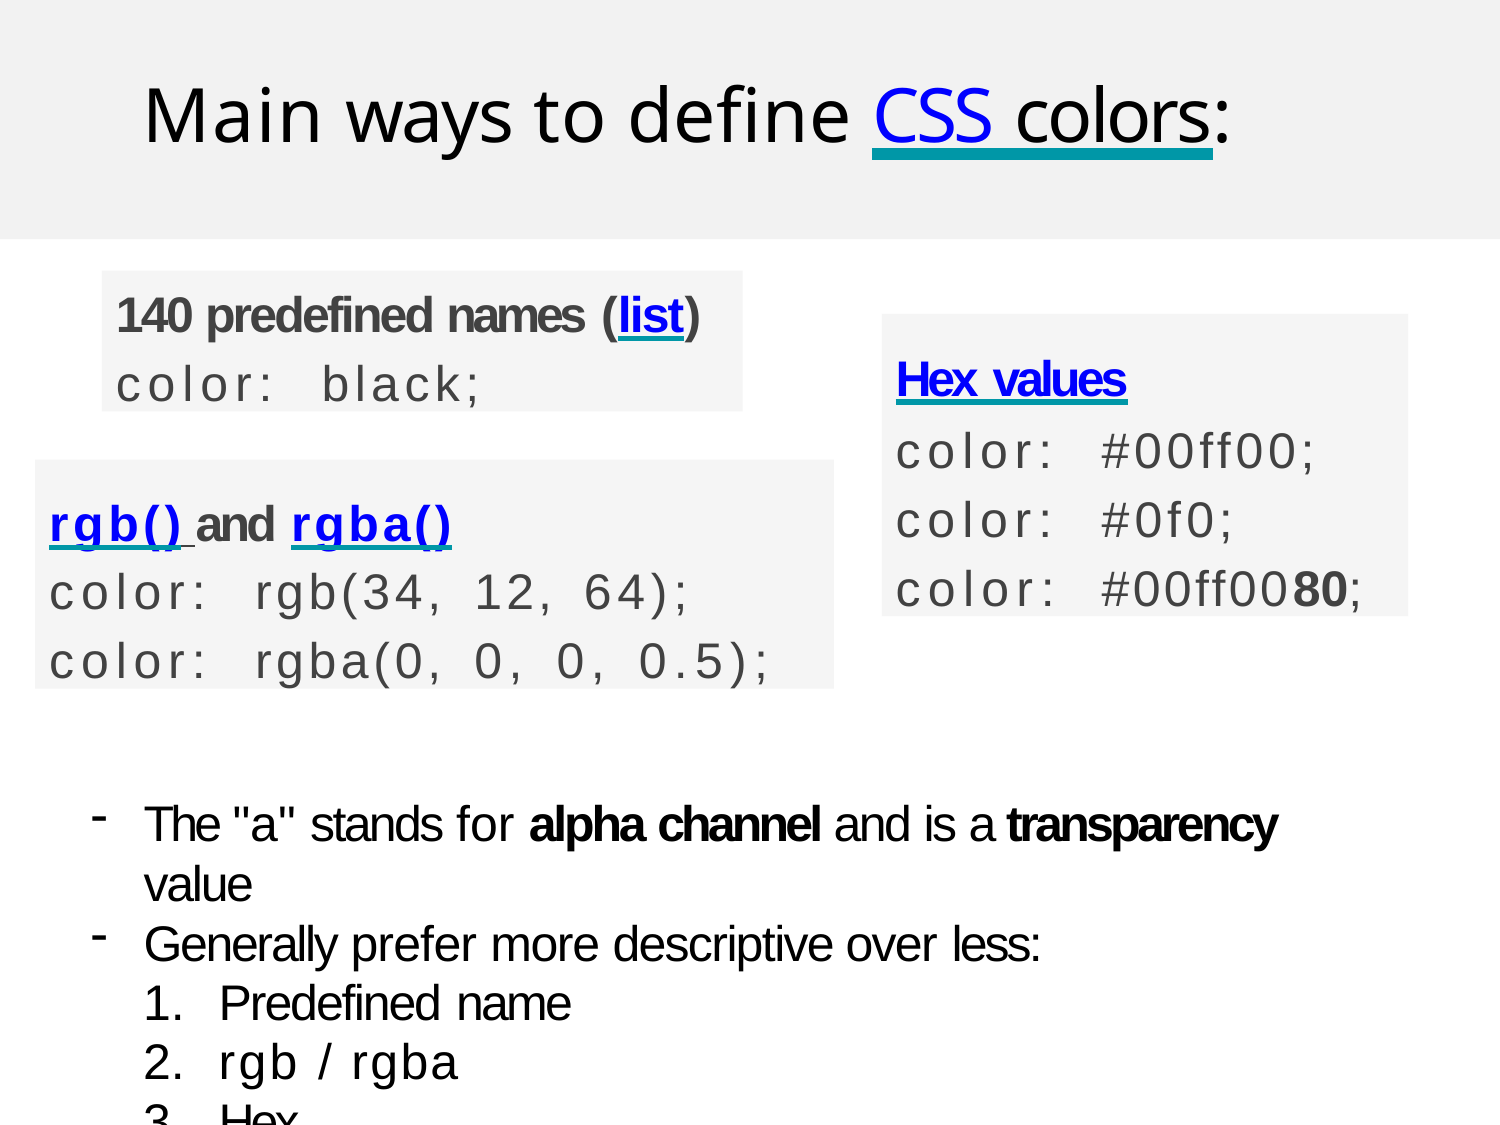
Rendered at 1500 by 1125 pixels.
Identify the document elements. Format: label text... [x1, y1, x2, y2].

text_box Hex values color: #00ff00; color: #0f0; color: #00ff0080; [881, 313, 1409, 617]
text_box The "a" stands for alpha channel and is a transparency value Generally prefer more descriptive over less: Predefined name rgb / rgba Hex [88, 790, 1382, 1125]
text_box rgb() and rgba() color: rgb(34, 12, 64); color: rgba(0, 0, 0, 0.5); [35, 459, 834, 689]
title Main ways to define CSS colors: [140, 65, 1301, 256]
text_box 140 predefined names (list) color: black; [101, 270, 743, 412]
